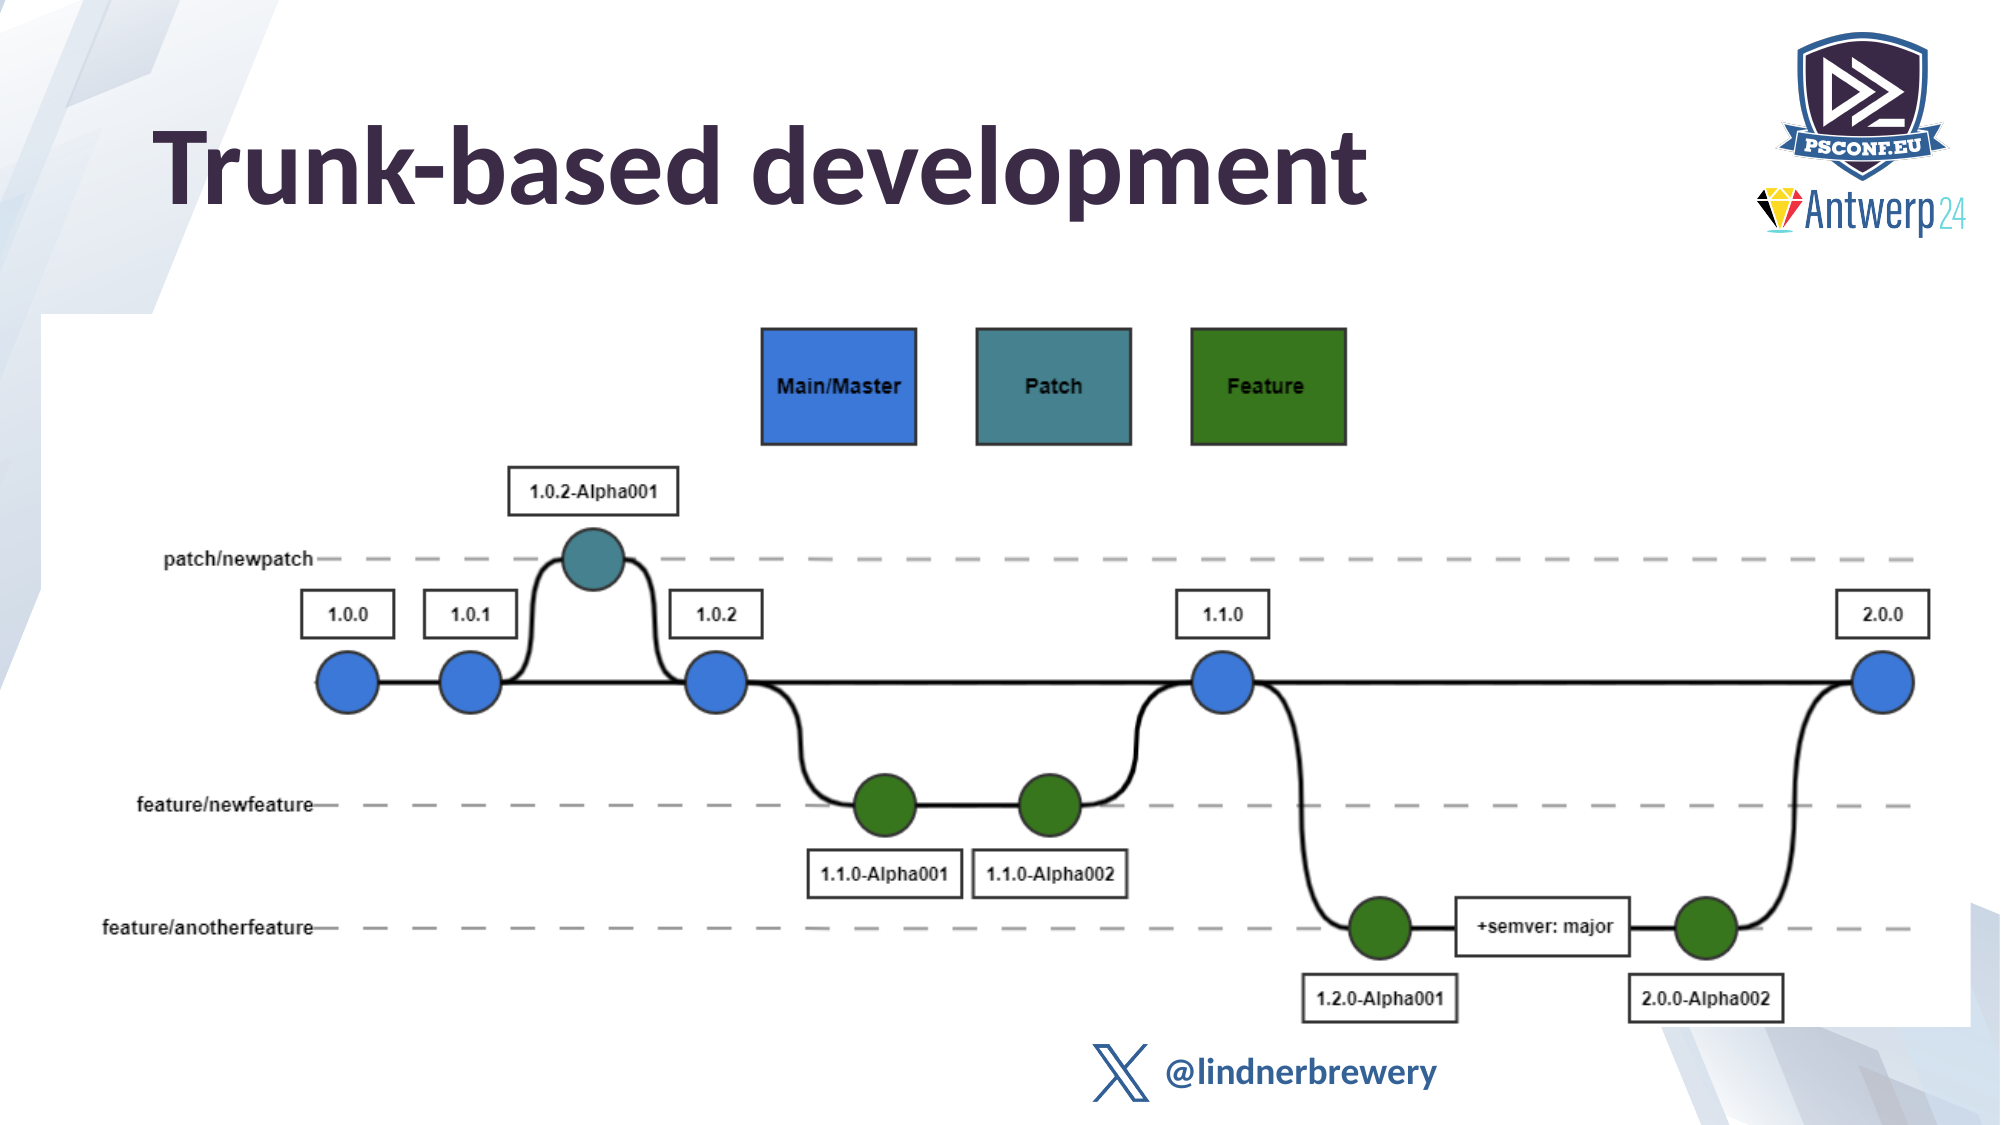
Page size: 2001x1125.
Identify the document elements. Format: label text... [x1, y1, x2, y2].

title Trunk-based development [137, 59, 1735, 278]
picture [0, 0, 2000, 1125]
